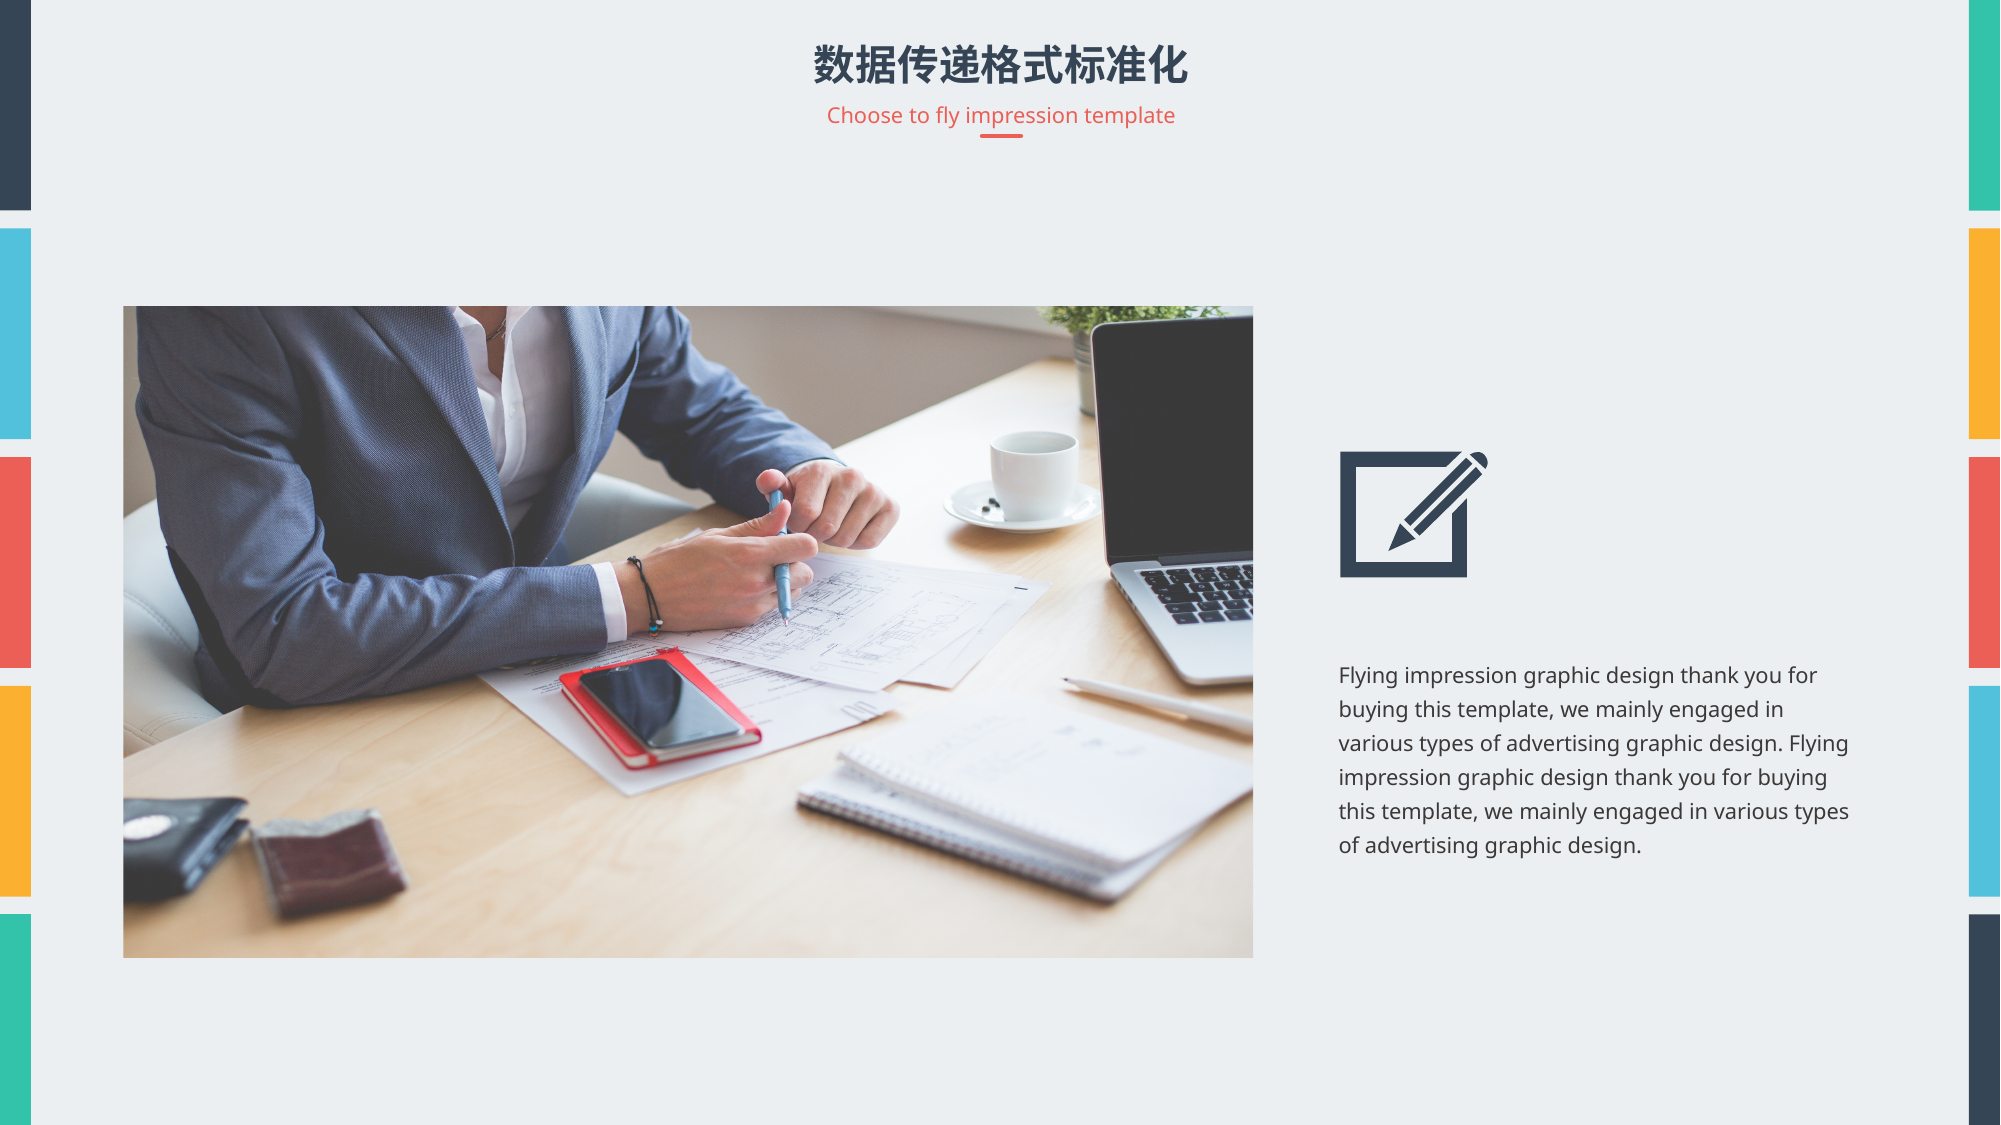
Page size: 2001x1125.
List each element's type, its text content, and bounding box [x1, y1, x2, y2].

text_box [0, 0, 31, 211]
text_box [1968, 228, 2000, 440]
text_box [1968, 914, 2000, 1125]
text_box Choose to fly impression template [739, 86, 1264, 136]
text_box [1340, 448, 1492, 578]
text_box [1968, 685, 2000, 897]
text_box 数据传递格式标准化 [798, 31, 1205, 86]
text_box [122, 305, 1254, 959]
text_box [1968, 457, 2000, 668]
text_box [0, 685, 31, 897]
text_box Flying impression graphic design thank you for buying this template, we mainly engaged in various types of advertising graphic design. Flying impression graphic design thank you for buying this template, we mainly engaged in various types of advertising graphic design. [1323, 646, 1880, 866]
text_box [1968, 0, 2000, 211]
text_box [0, 457, 31, 668]
text_box [0, 914, 31, 1125]
text_box [0, 228, 31, 440]
